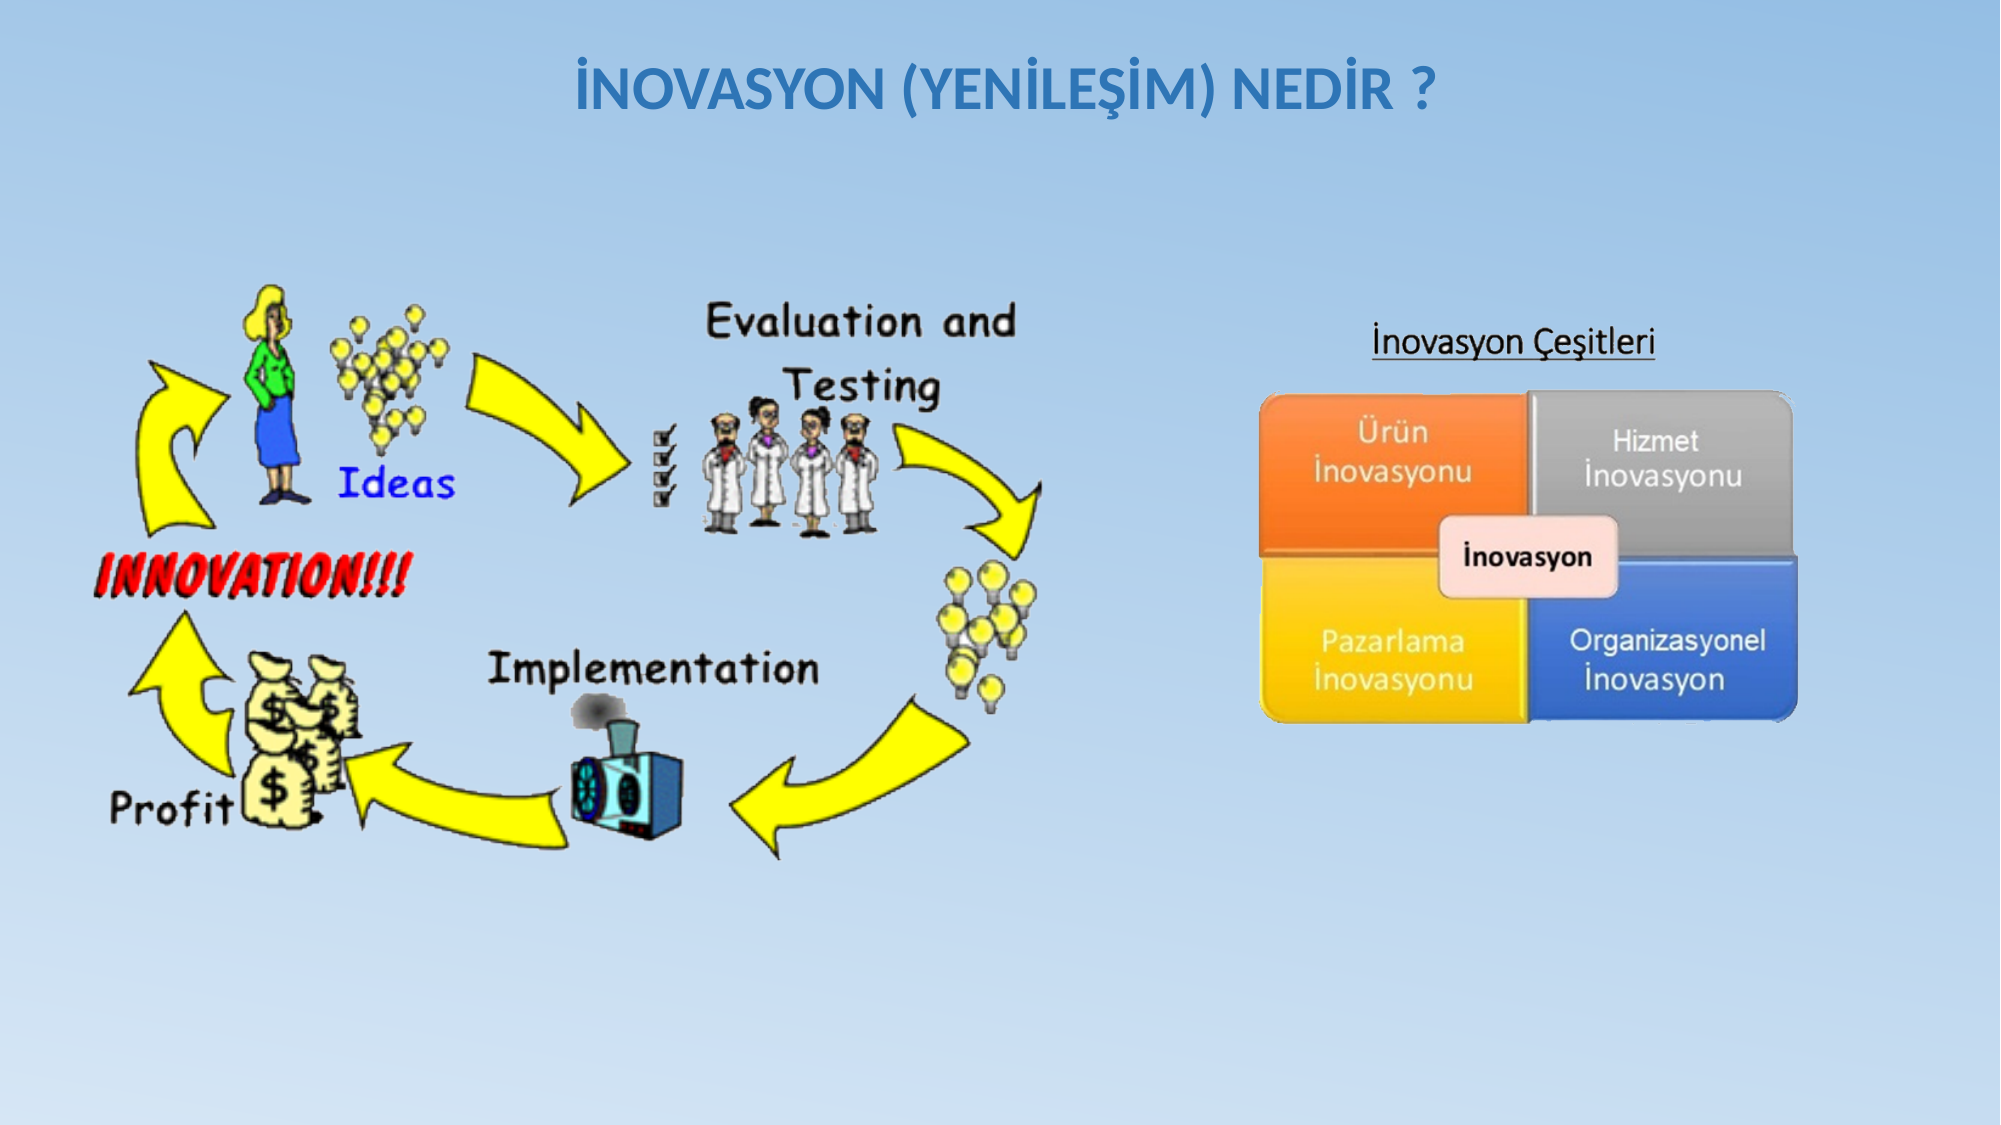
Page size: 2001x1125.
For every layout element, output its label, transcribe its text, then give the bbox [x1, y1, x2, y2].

text_box İNOVASYON (YENİLEŞİM) NEDİR ? [559, 39, 1455, 130]
picture [0, 214, 1898, 932]
